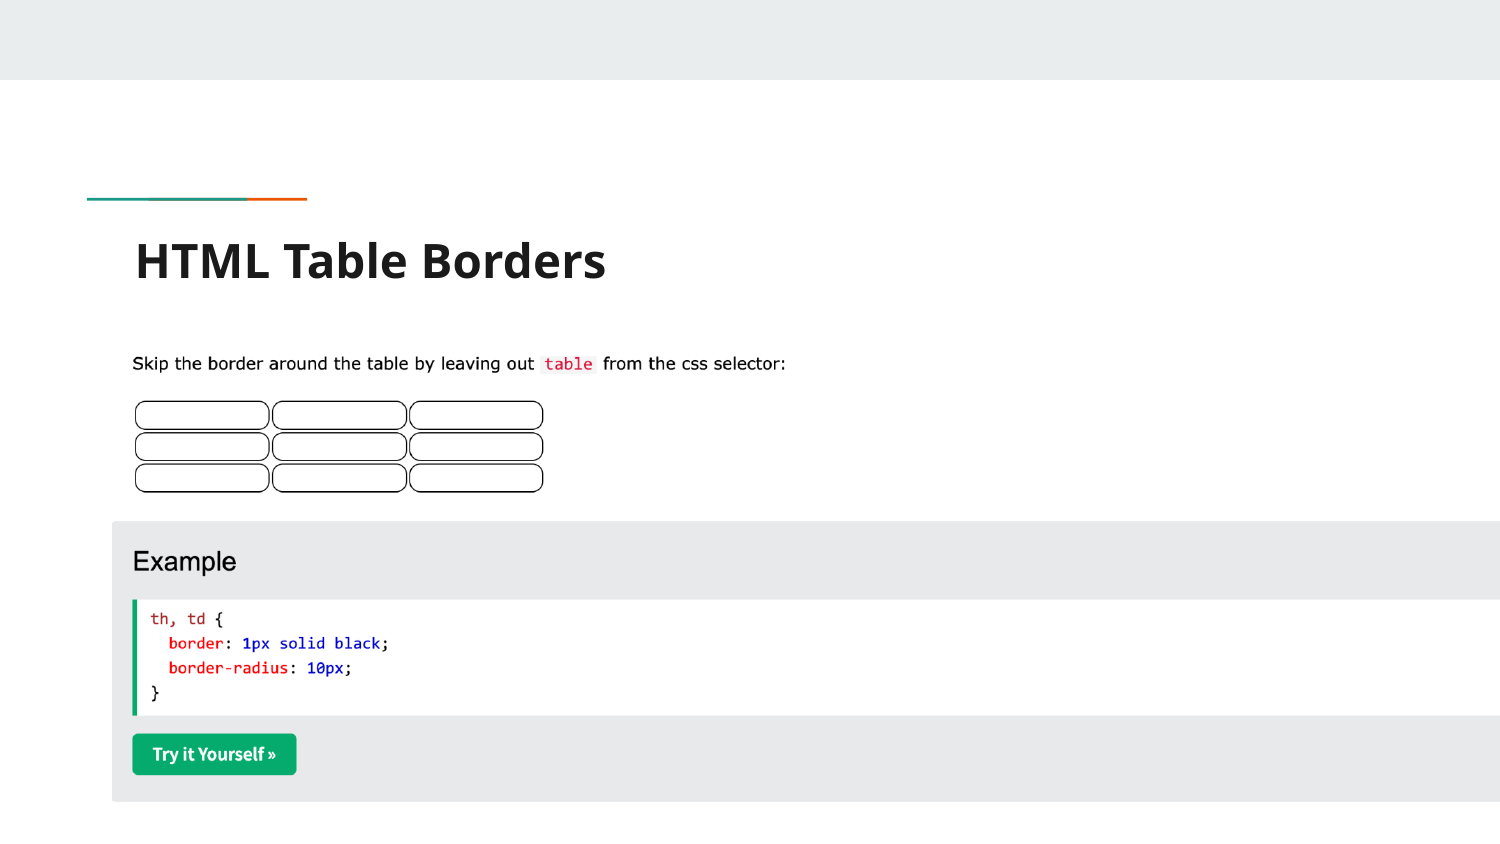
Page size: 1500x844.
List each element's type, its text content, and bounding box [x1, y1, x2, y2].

picture [112, 328, 1500, 819]
title HTML Table Borders [119, 216, 1381, 305]
